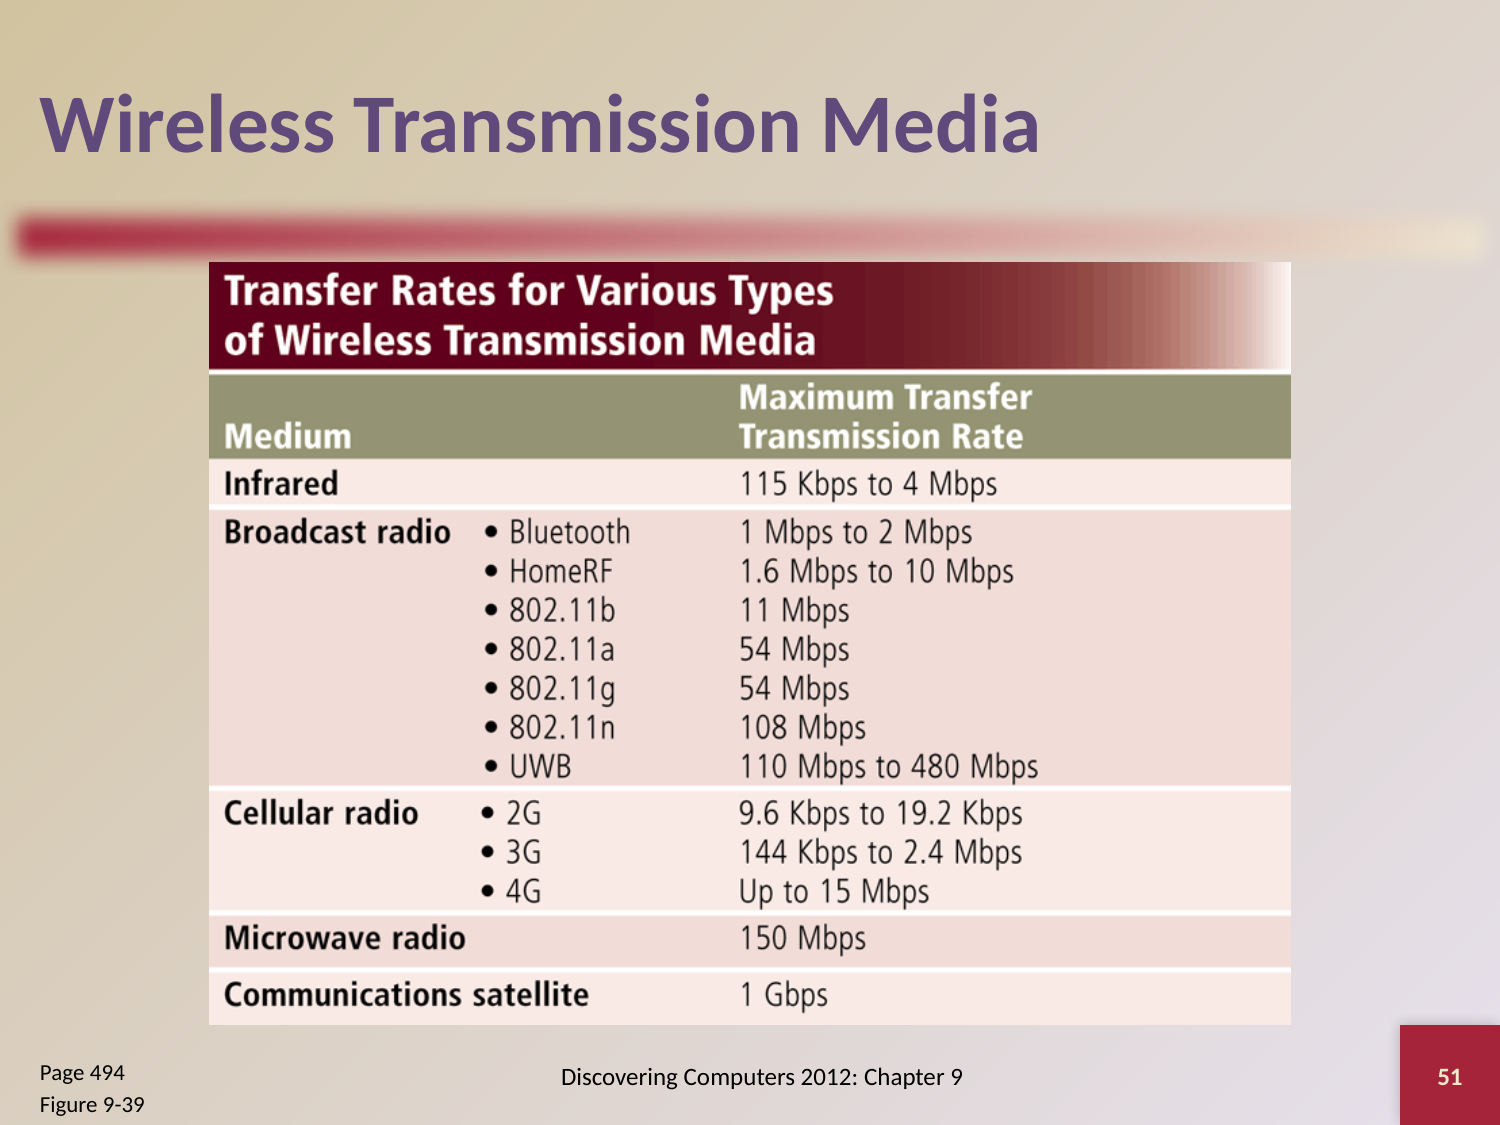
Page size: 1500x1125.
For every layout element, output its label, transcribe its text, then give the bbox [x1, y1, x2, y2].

footer Discovering Computers 2012: Chapter 9 [450, 1037, 1075, 1113]
list Page 494 Figure 9-39 [24, 1050, 300, 1125]
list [208, 262, 1291, 1026]
slide_number 51 [1400, 1025, 1500, 1125]
title Wireless Transmission Media [24, 24, 1475, 213]
